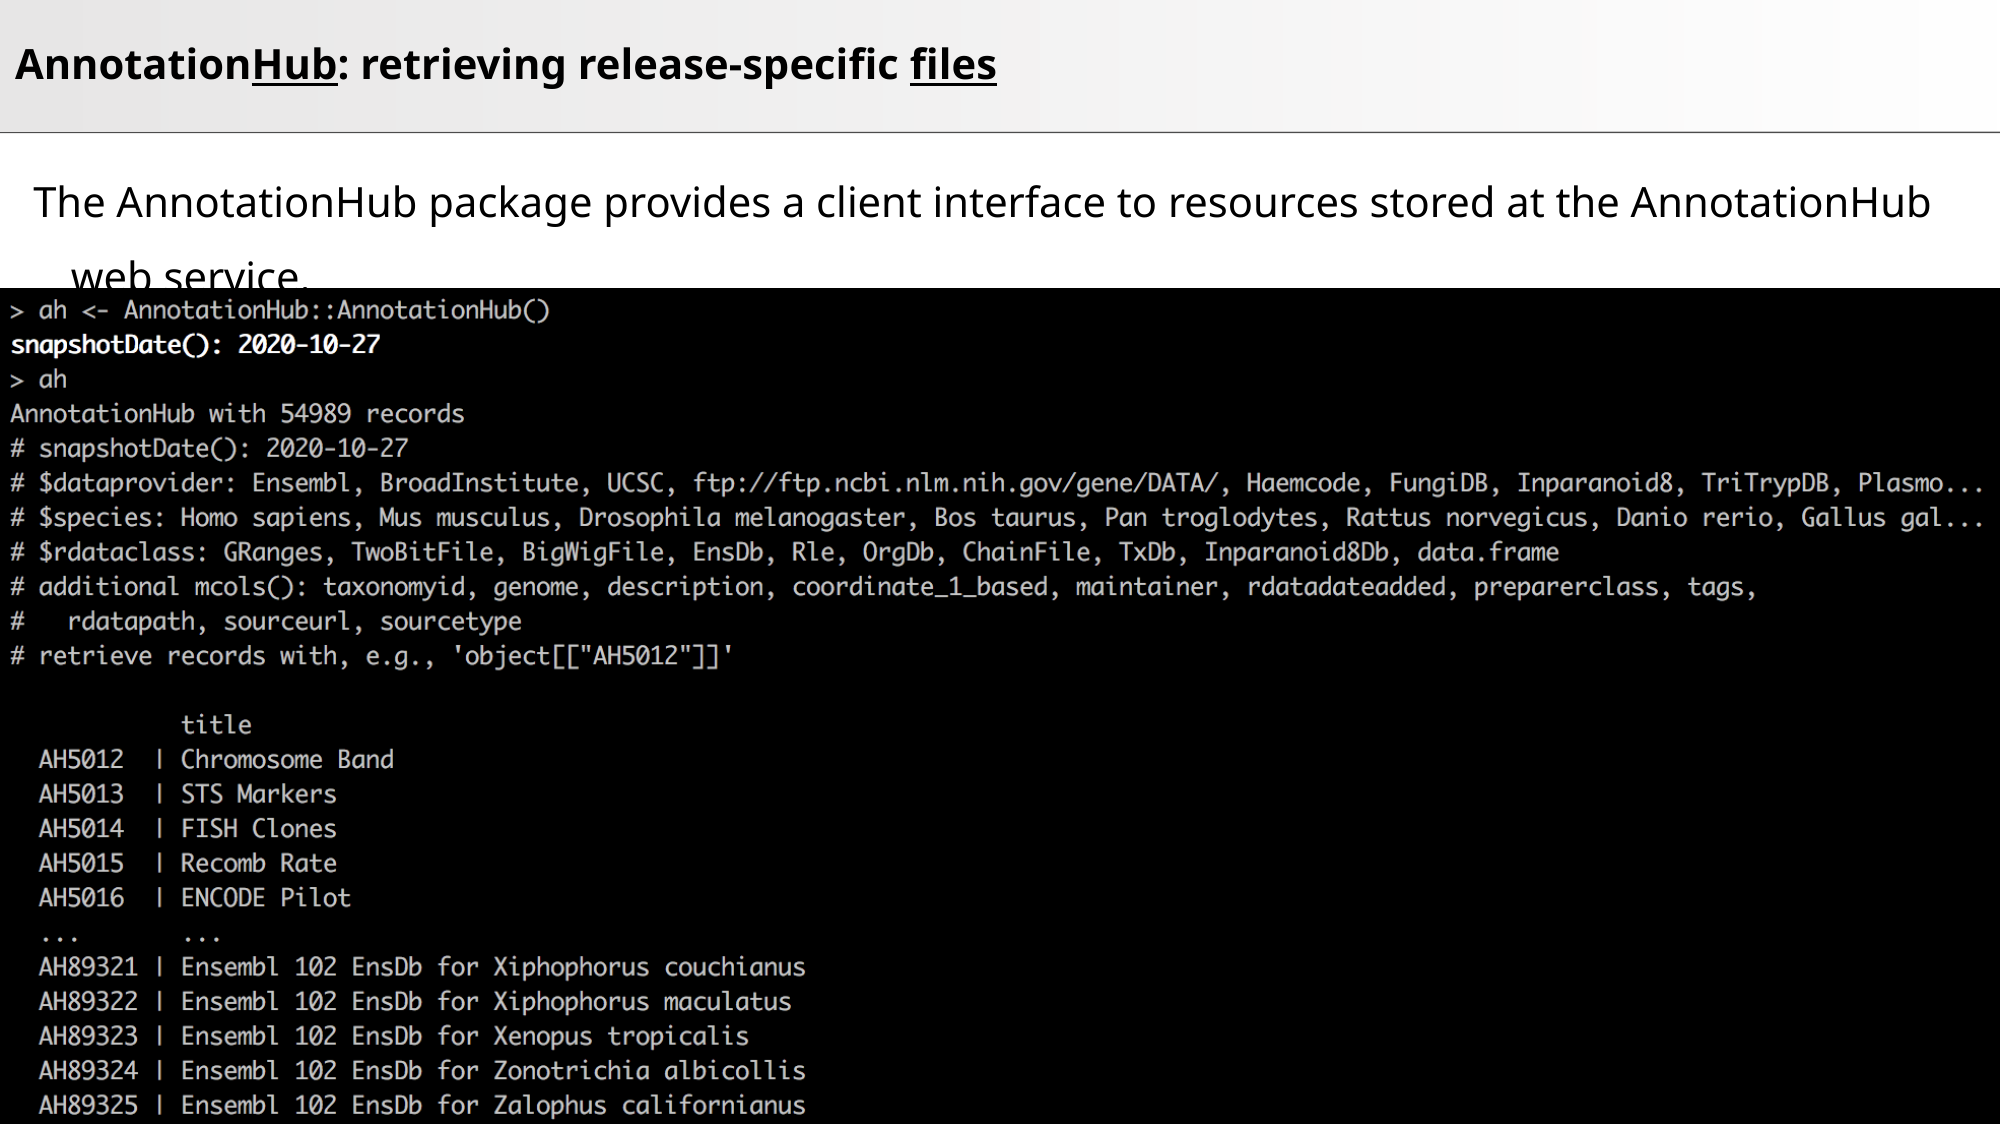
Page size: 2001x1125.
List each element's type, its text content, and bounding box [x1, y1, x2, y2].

list The AnnotationHub package provides a client interface to resources stored at the AnnotationHub web service. [18, 143, 1975, 288]
picture [0, 288, 2000, 1124]
title AnnotationHub: retrieving release-specific files [0, 0, 2000, 132]
